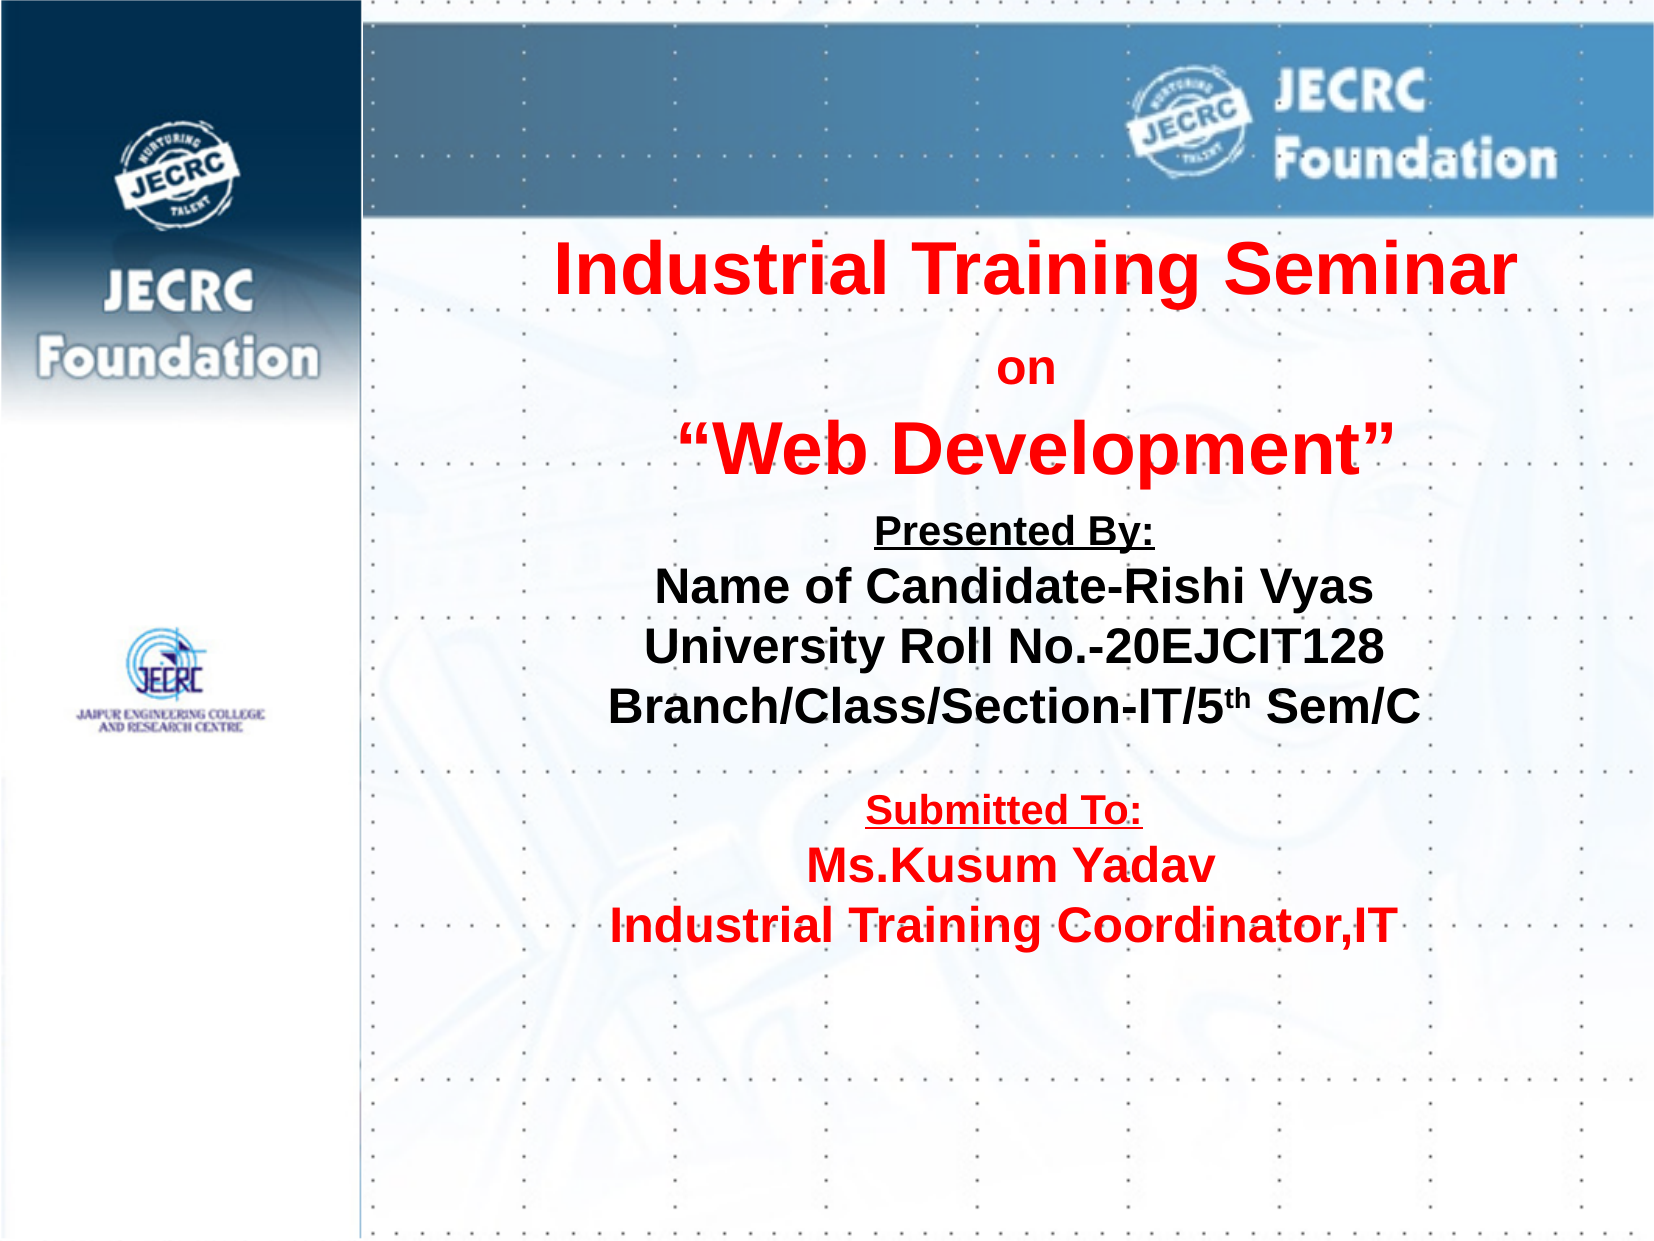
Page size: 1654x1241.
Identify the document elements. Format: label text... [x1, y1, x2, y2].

text_box Industrial Training Seminar on “Web Development” [553, 219, 1521, 491]
picture [0, 0, 364, 1241]
title [368, 49, 1572, 257]
text_box Submitted To: Ms.Kusum Yadav Industrial Training Coordinator,IT [580, 782, 1428, 953]
text_box Presented By: Name of Candidate-Rishi Vyas University Roll No.-20EJCIT128 Branch/Class/Section-IT/5th Sem/C [580, 495, 1449, 742]
